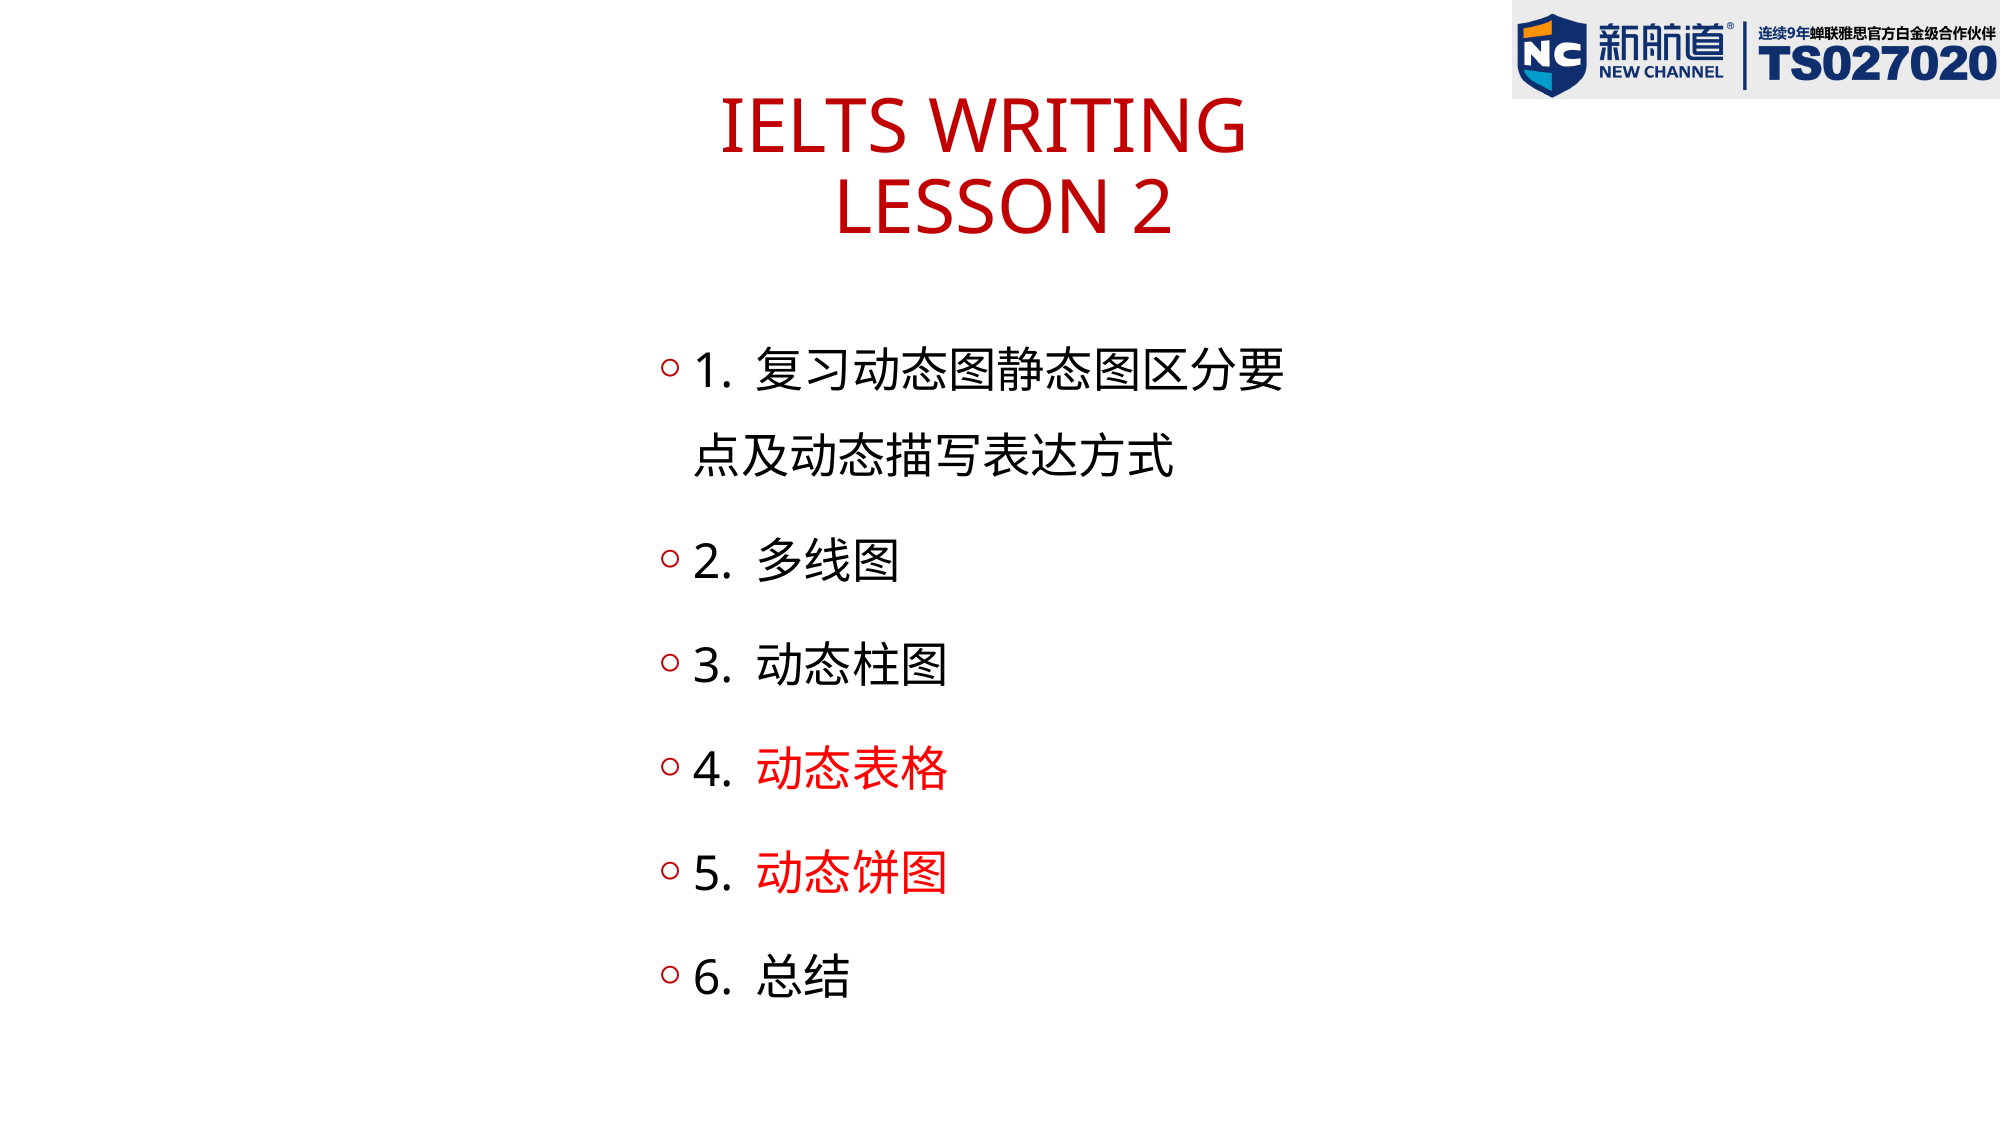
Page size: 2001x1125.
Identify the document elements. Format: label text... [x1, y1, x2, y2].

picture [1512, 0, 2000, 99]
title IELTS WRITING LESSON 2 [135, 59, 1874, 278]
list 1. 复习动态图静态图区分要点及动态描写表达方式 2. 多线图 3. 动态柱图 4. 动态表格 5. 动态饼图 6. 总结 [643, 302, 1319, 1017]
